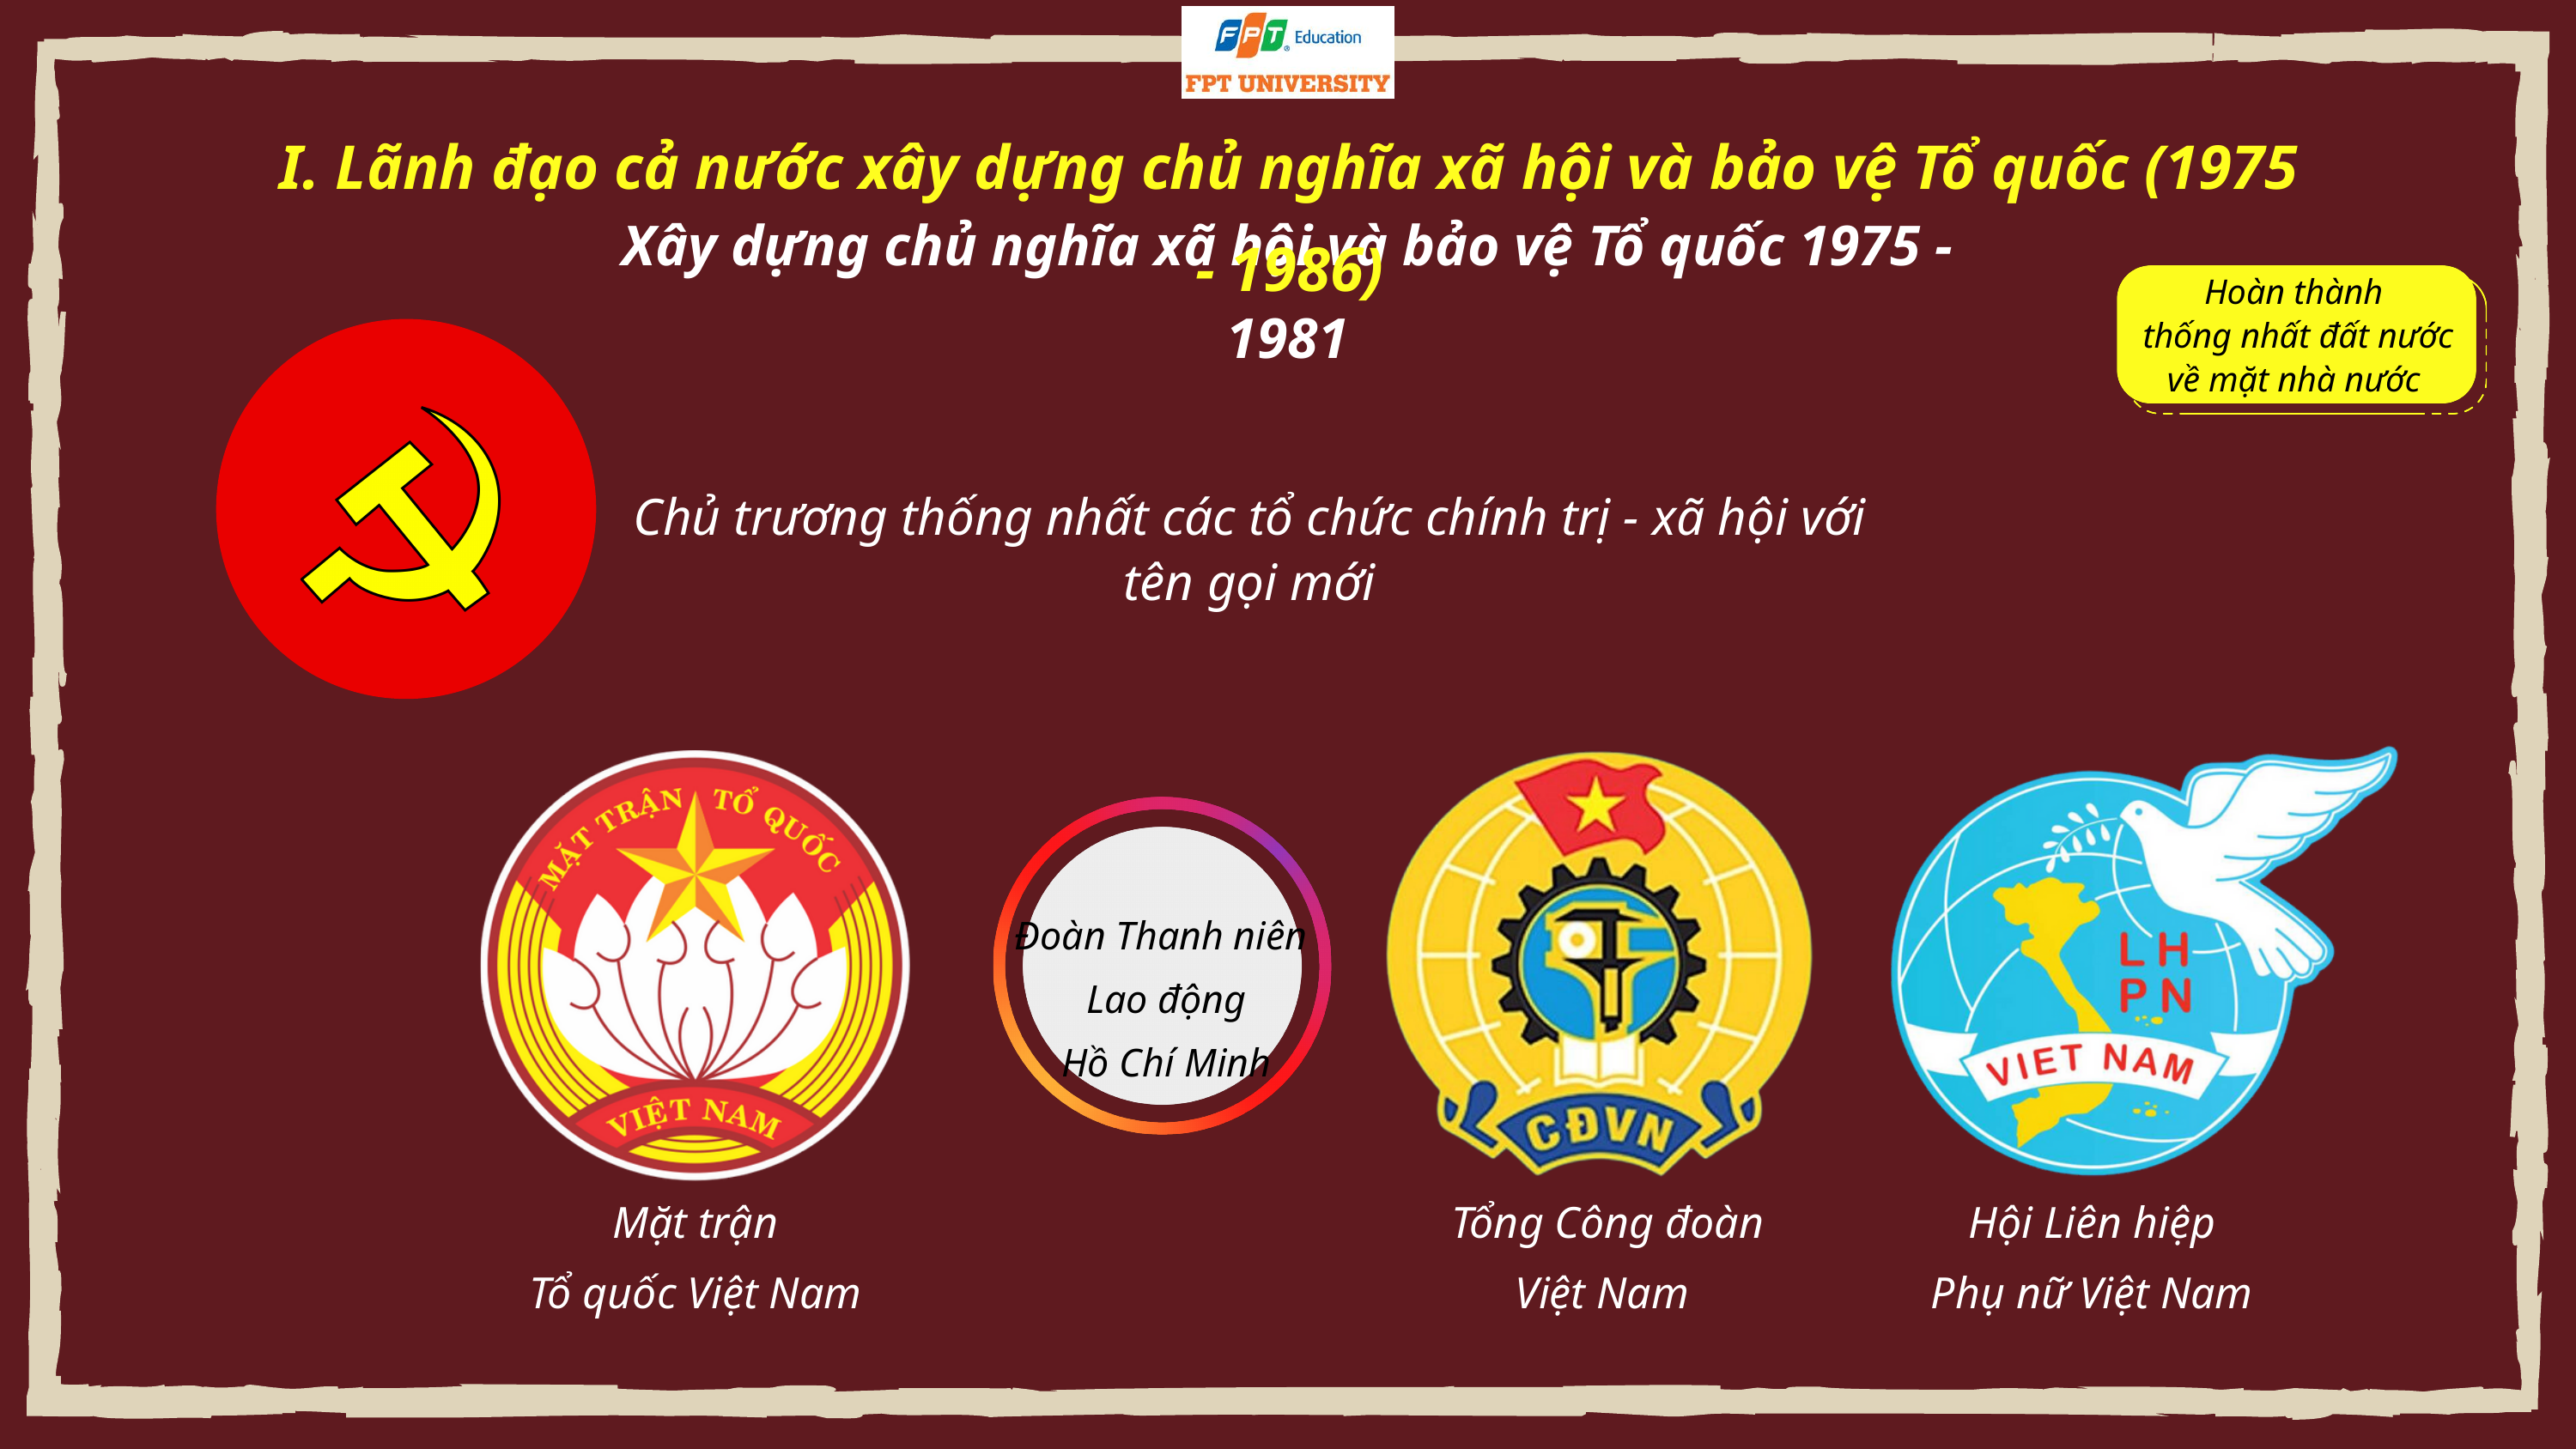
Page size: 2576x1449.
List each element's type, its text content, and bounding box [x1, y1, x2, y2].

text_box [993, 1085, 1332, 1136]
text_box Tổng Công đoàn Việt Nam [1393, 1176, 1823, 1319]
text_box Đoàn Thanh niên Lao động Hồ Chí Minh [974, 894, 1359, 1085]
text_box [26, 31, 2544, 1420]
text_box Mặt trận Tổ quốc Việt Nam [480, 1176, 910, 1319]
text_box Xây dựng chủ nghĩa xã hội và bảo vệ Tổ quốc 1975 - 1981 [616, 304, 1960, 370]
text_box I. Lãnh đạo cả nước xây dựng chủ nghĩa xã hội và bảo vệ Tổ quốc (1975 - 1986) [267, 100, 2313, 304]
text_box [1182, 6, 1394, 99]
text_box [1716, 724, 2576, 1208]
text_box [216, 314, 597, 700]
text_box Chủ trương thống nhất các tổ chức chính trị - xã hội với tên gọi mới [616, 480, 1883, 610]
text_box [480, 750, 911, 1181]
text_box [2116, 264, 2488, 415]
text_box [1217, 690, 1998, 1242]
text_box Hội Liên hiệp Phụ nữ Việt Nam [1882, 1176, 2313, 1319]
text_box [1394, 28, 2550, 724]
text_box [993, 797, 1332, 894]
